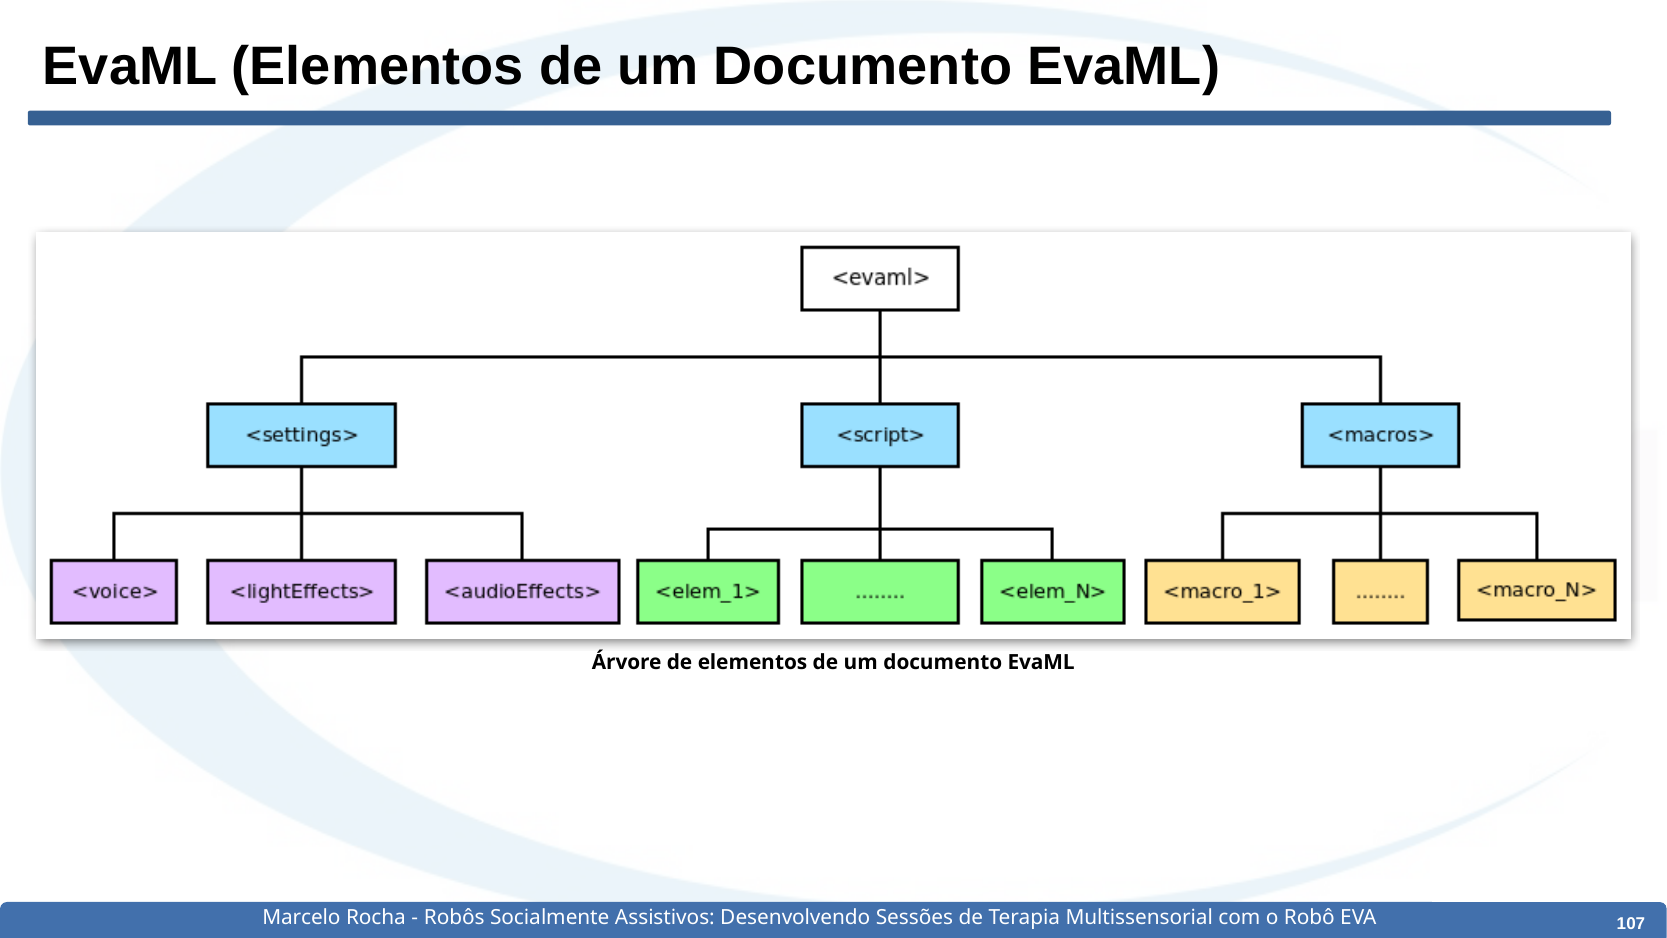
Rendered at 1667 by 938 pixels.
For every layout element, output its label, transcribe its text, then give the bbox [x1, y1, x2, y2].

title EvaML (Elementos de um Documento EvaML) [27, 23, 1612, 111]
picture [36, 231, 1631, 639]
slide_number ‹#› [1472, 908, 1661, 938]
list Árvore de elementos de um documento EvaML [362, 651, 1304, 684]
text_box Marcelo Rocha - Robôs Socialmente Assistivos: Desenvolvendo Sessões de Terapia Multissensorial com o Robô EVA [166, 891, 1472, 938]
